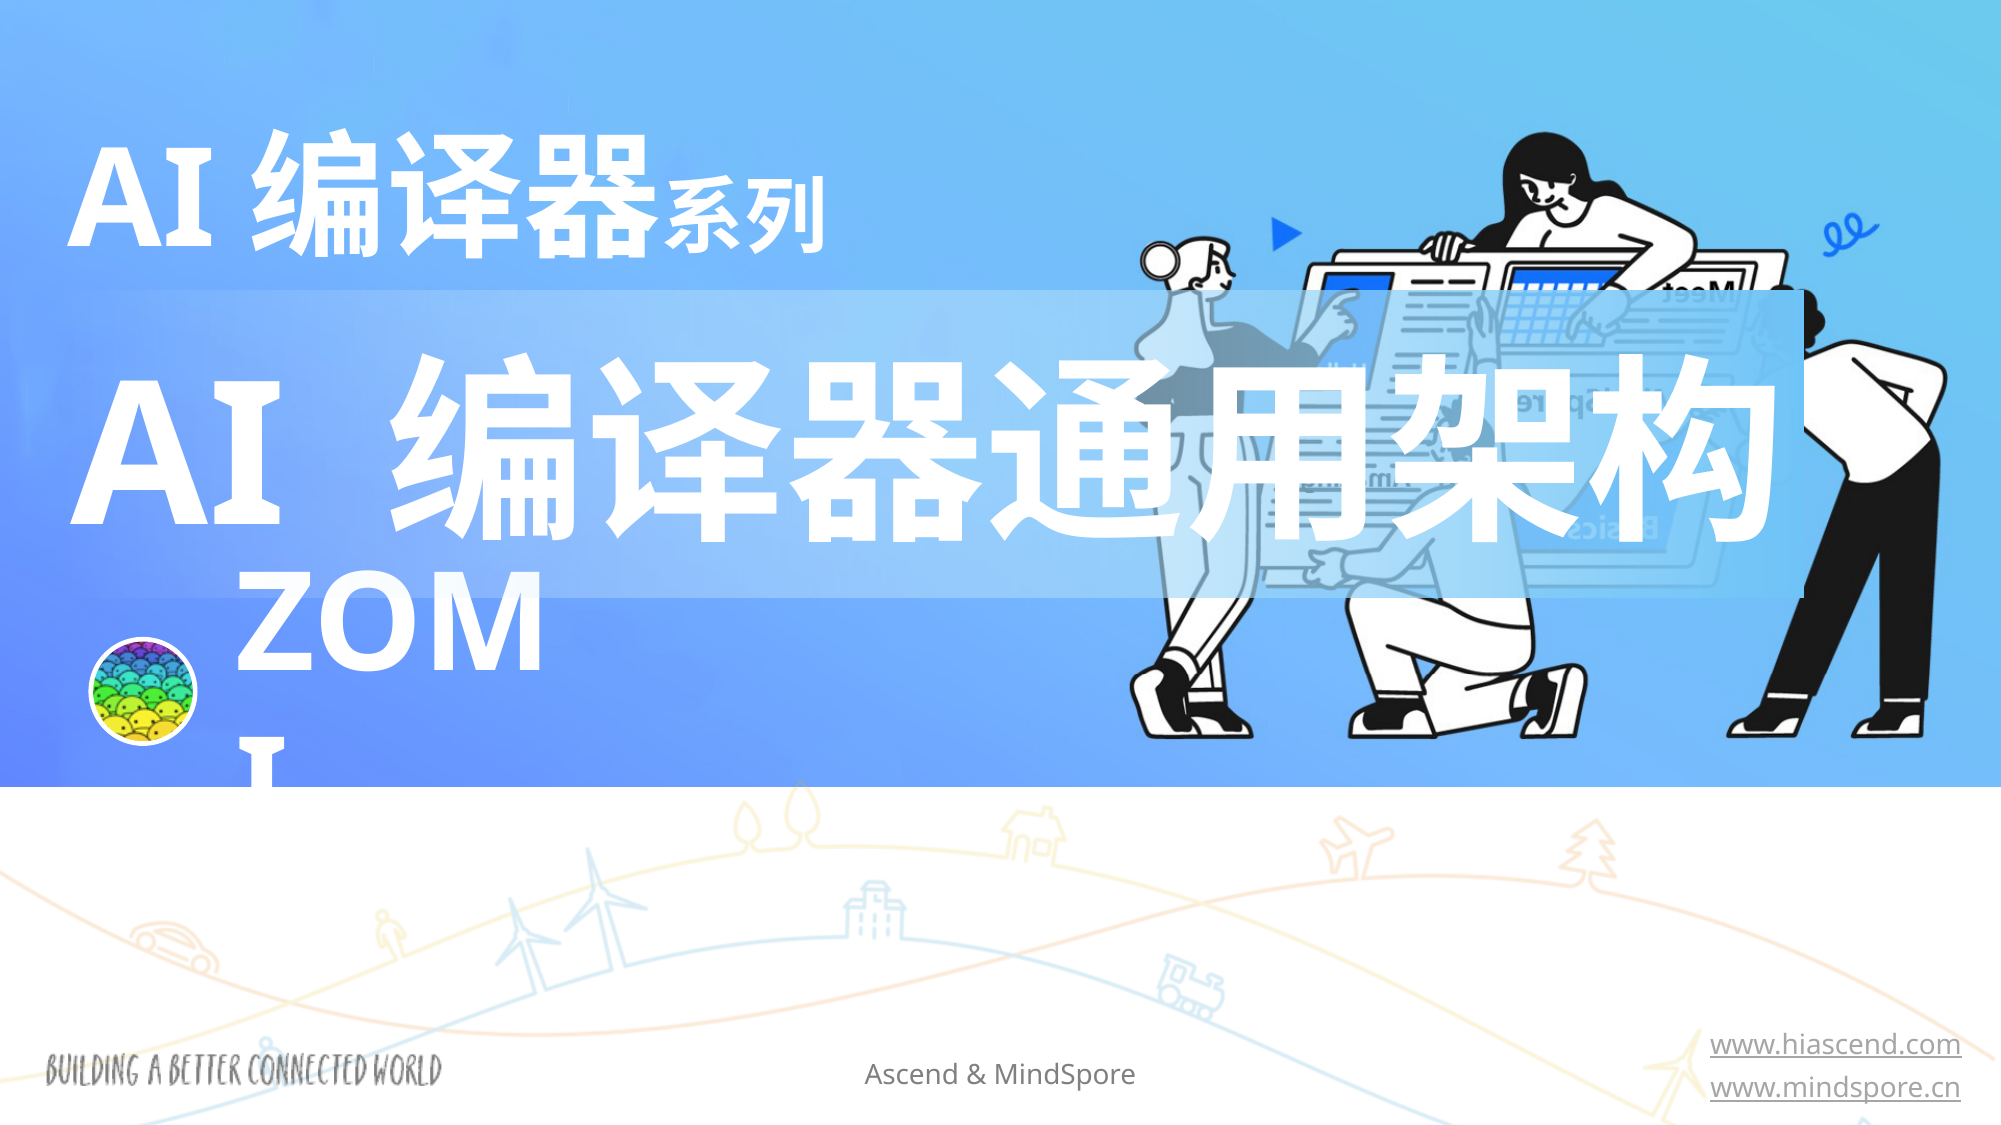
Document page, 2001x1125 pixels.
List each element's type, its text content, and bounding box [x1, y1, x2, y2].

picture [23, 1032, 468, 1114]
text_box AI 编译器通用架构 [55, 290, 1804, 598]
subtitle ZOMI [220, 639, 568, 758]
picture [0, 0, 2001, 787]
title AI编译器系列 [52, 113, 847, 271]
